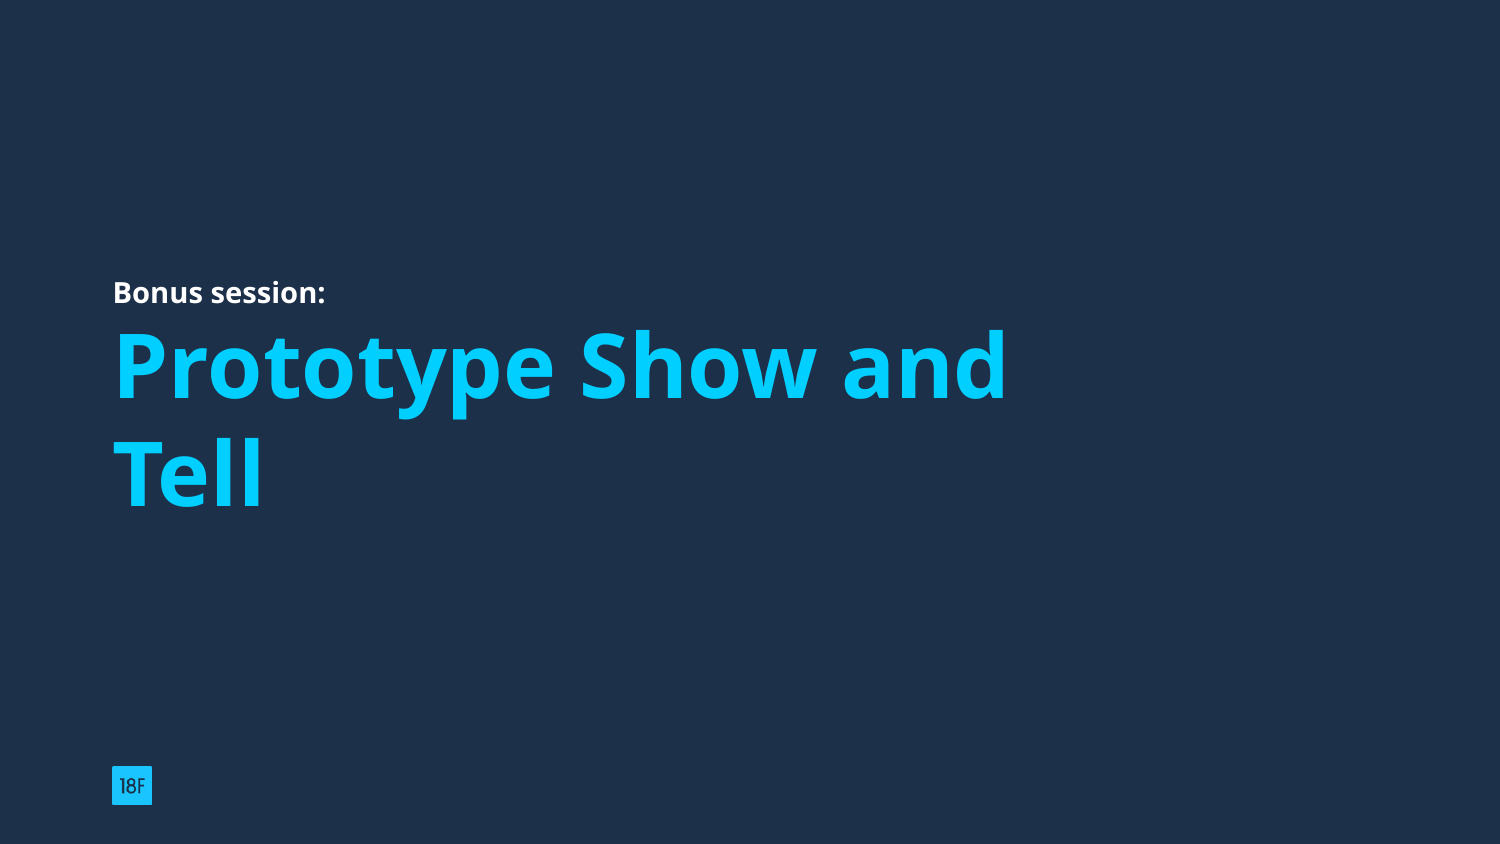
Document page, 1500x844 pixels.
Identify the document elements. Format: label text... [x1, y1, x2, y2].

list Bonus session: Prototype Show and Tell [108, 317, 1169, 481]
picture [112, 766, 152, 805]
